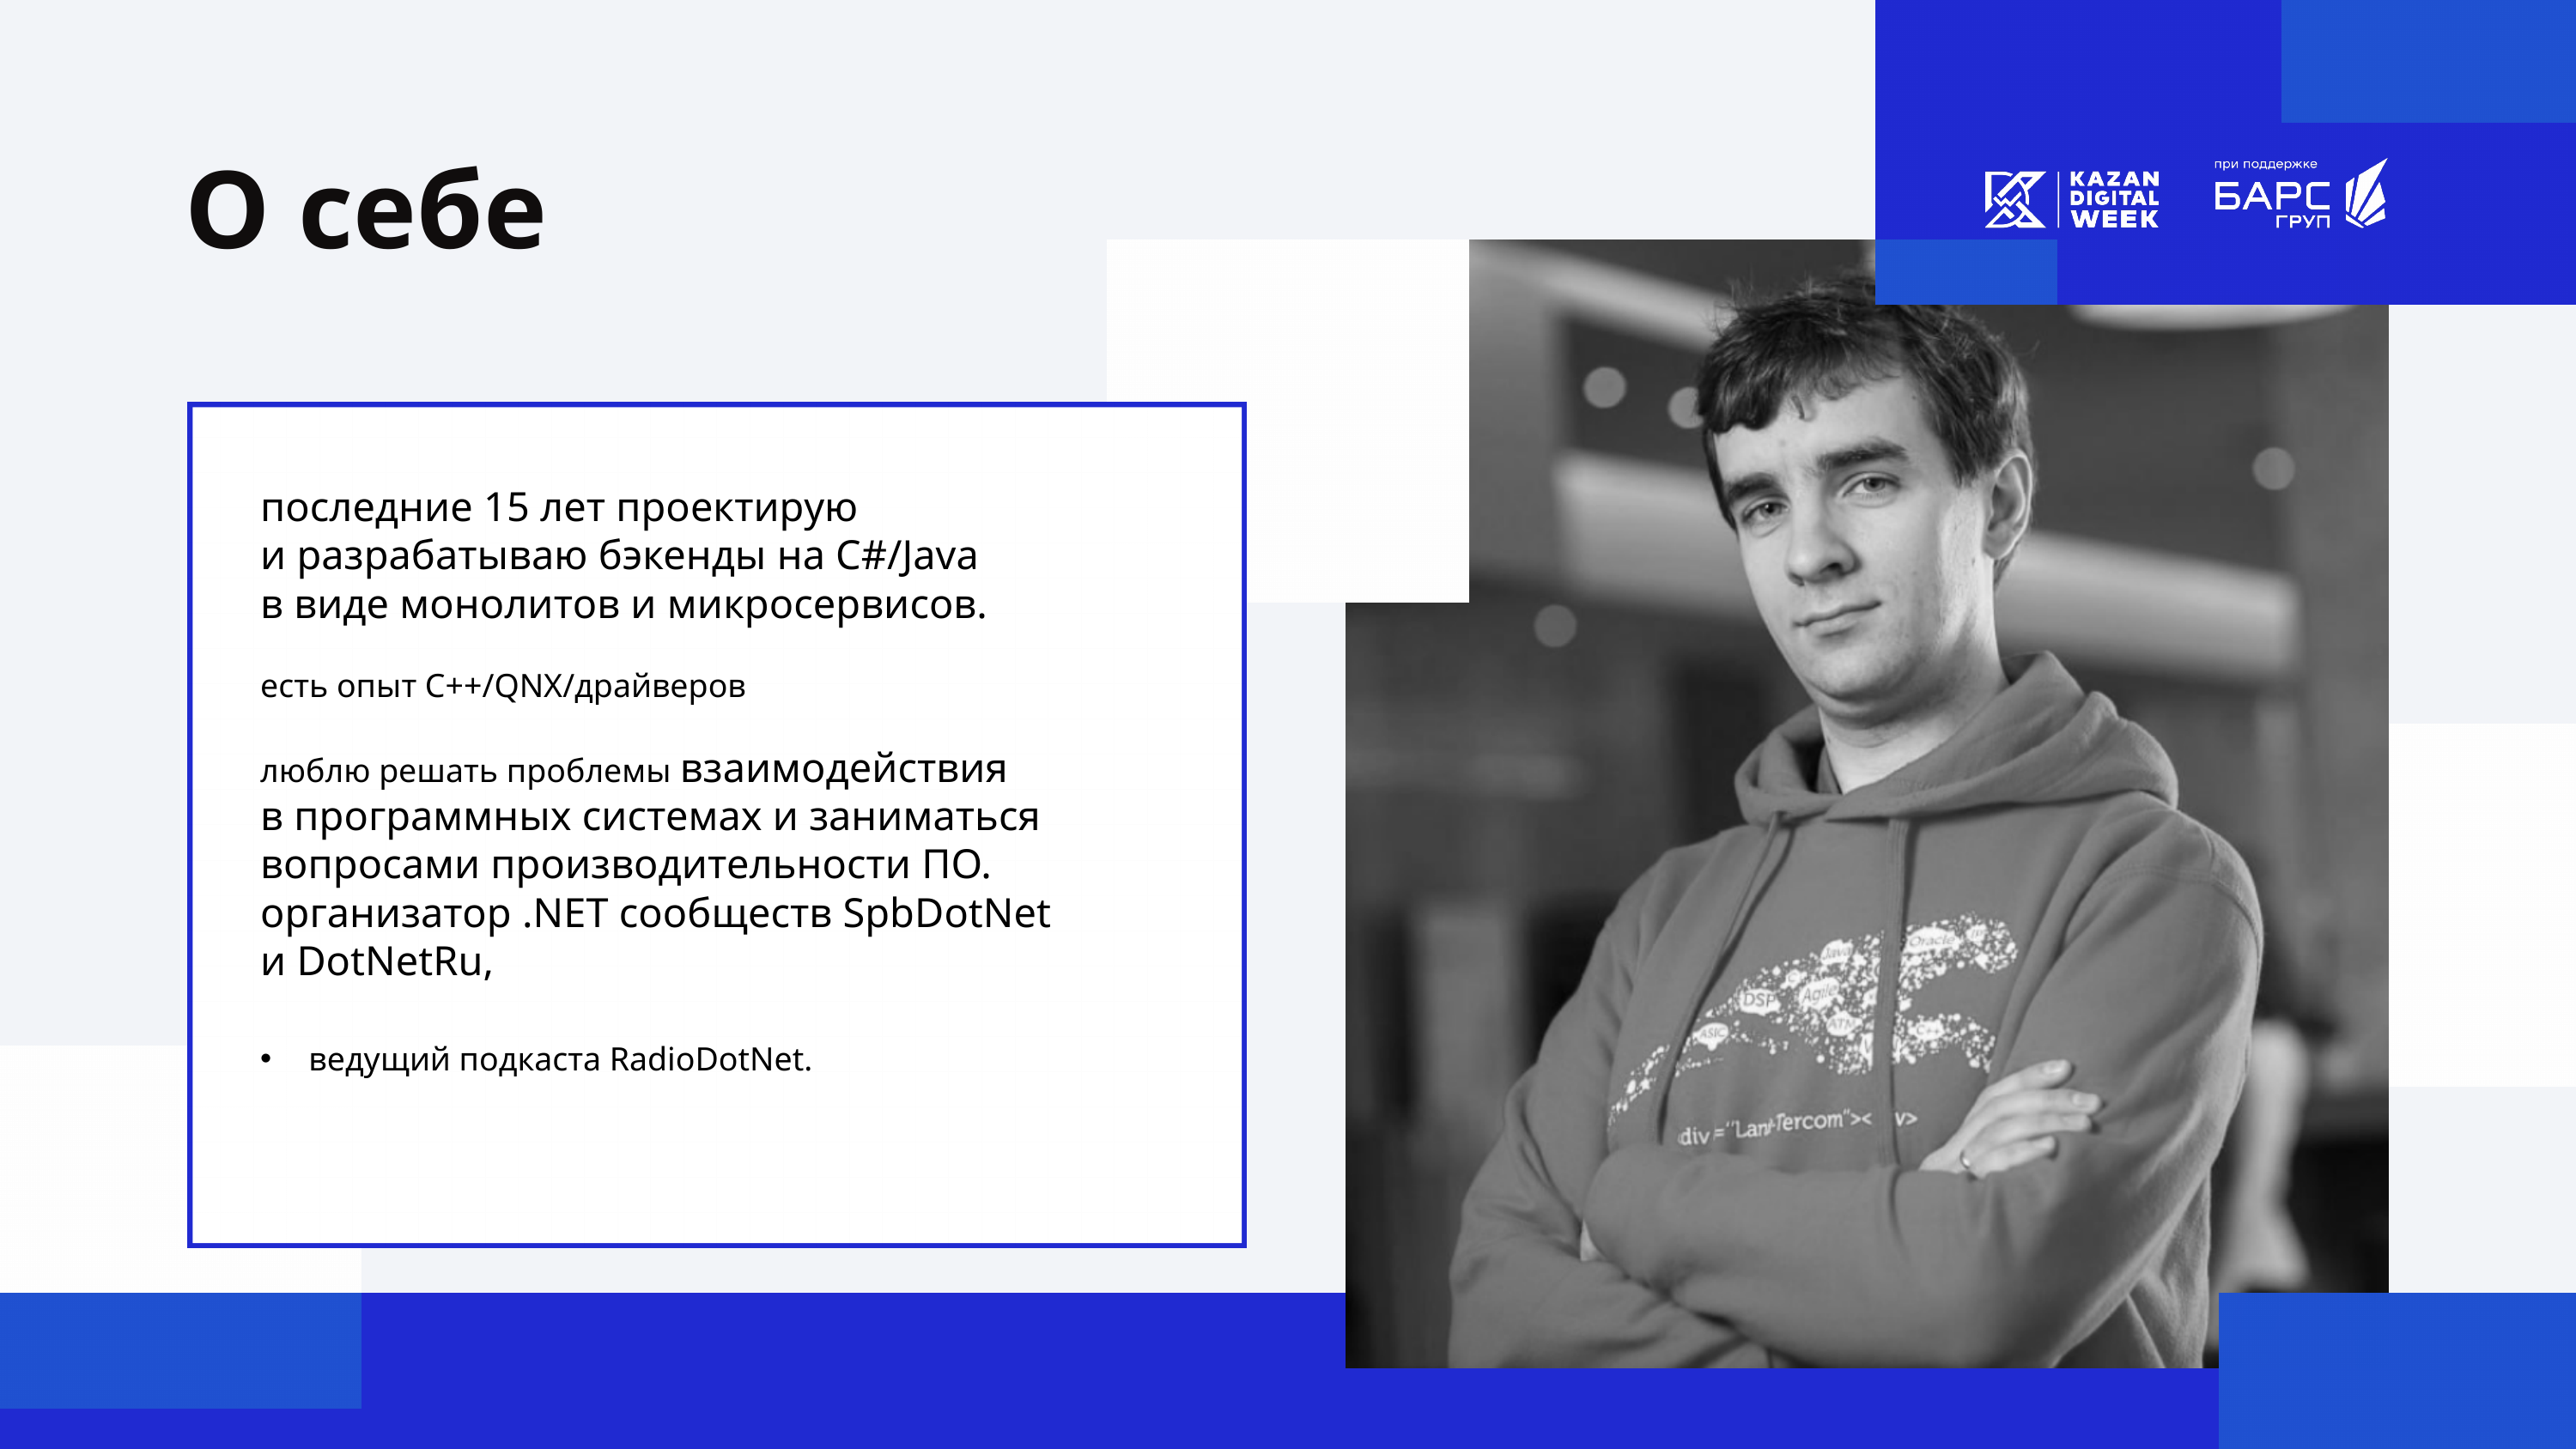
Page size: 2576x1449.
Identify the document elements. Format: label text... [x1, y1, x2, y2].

text_box О себе [185, 147, 1307, 270]
picture [0, 0, 2576, 1449]
